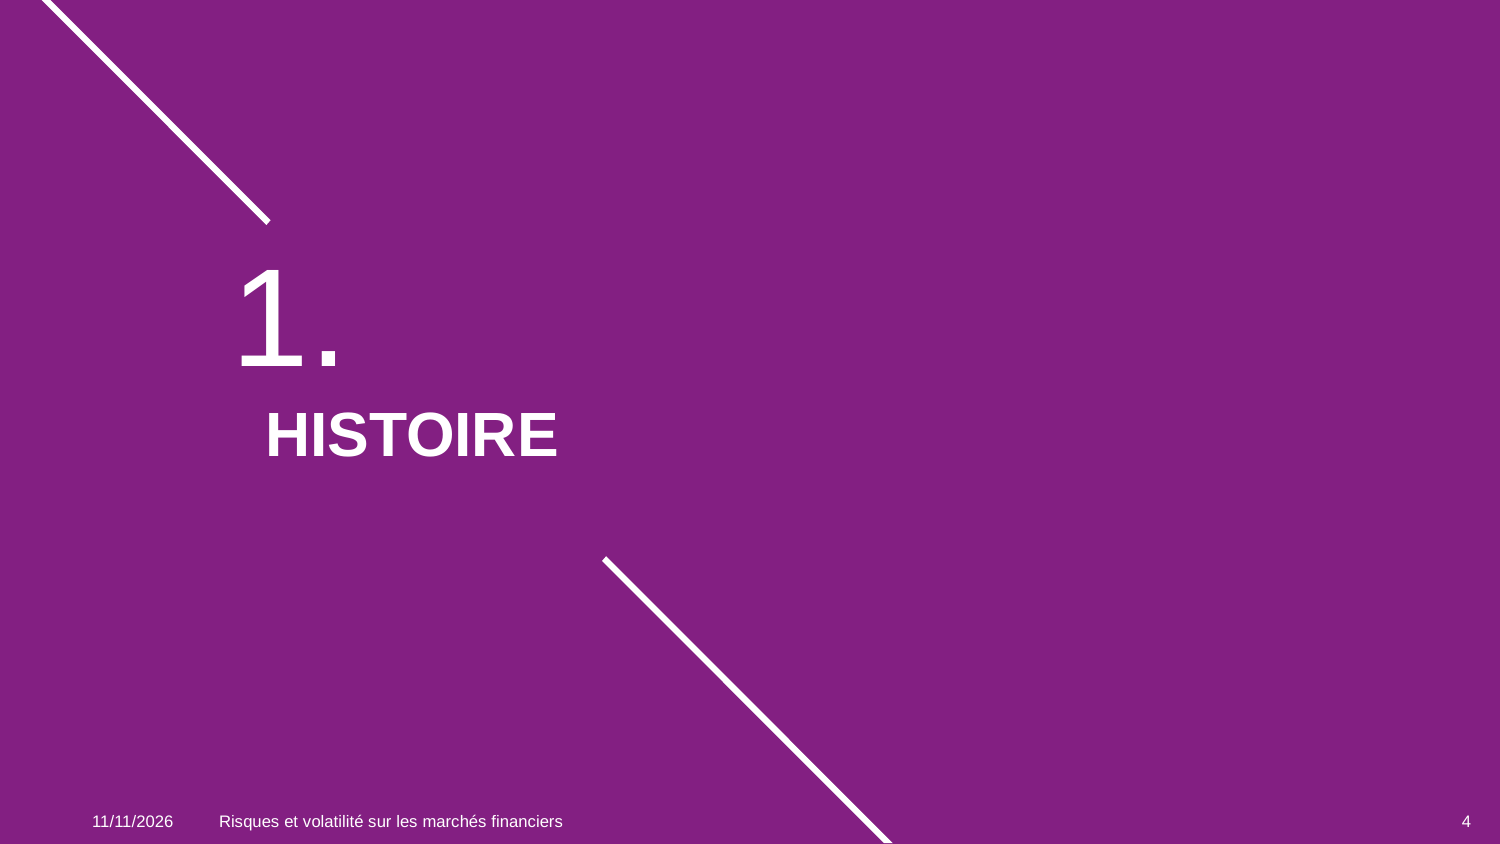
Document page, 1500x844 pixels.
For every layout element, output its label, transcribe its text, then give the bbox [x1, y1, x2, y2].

list 1. [216, 252, 510, 370]
title Histoire [250, 406, 1422, 569]
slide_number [77, 797, 205, 844]
footer Risques et volatilité sur les marchés financiers [205, 797, 1385, 844]
slide_number 4 [1387, 797, 1487, 844]
